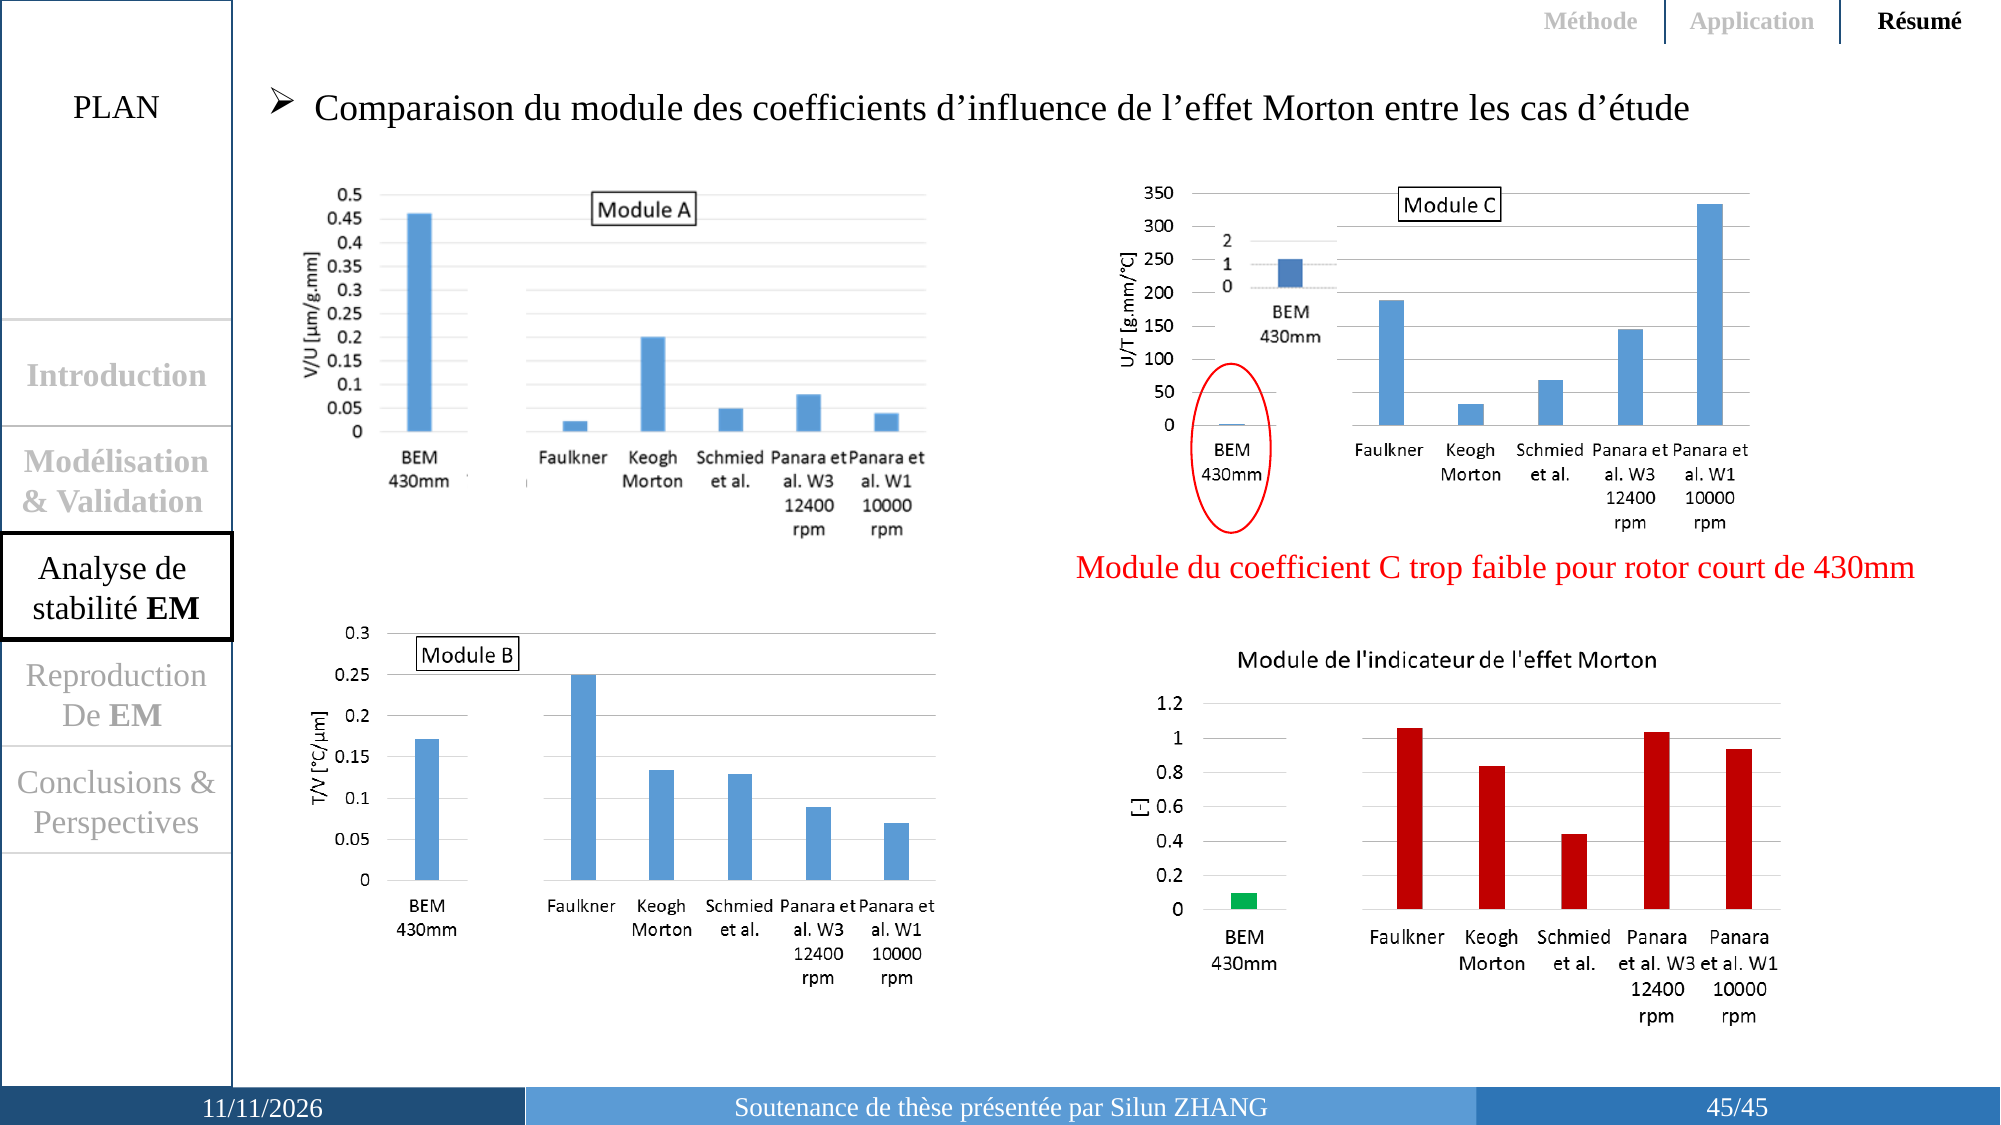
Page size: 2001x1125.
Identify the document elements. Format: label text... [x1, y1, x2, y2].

text_box Analyse de stabilité EM [0, 532, 233, 641]
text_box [1108, 164, 1759, 536]
table_header Résumé [1841, 0, 2000, 44]
footer Soutenance de thèse présentée par Silun ZHANG [526, 1087, 1477, 1125]
table_header Application [1666, 0, 1839, 44]
text_box [0, 0, 233, 532]
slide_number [0, 1087, 525, 1125]
slide_number 45/45 [1477, 1087, 2000, 1125]
text_box Module du coefficient C trop faible pour rotor court de 430mm [1061, 537, 1932, 593]
text_box Comparaison du module des coefficients d’influence de l’effet Morton entre les cas d’étude [252, 75, 1750, 136]
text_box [1092, 629, 1802, 1035]
text_box [0, 641, 233, 1087]
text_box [295, 171, 946, 544]
table_header Méthode [1517, 0, 1664, 44]
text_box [295, 619, 946, 992]
